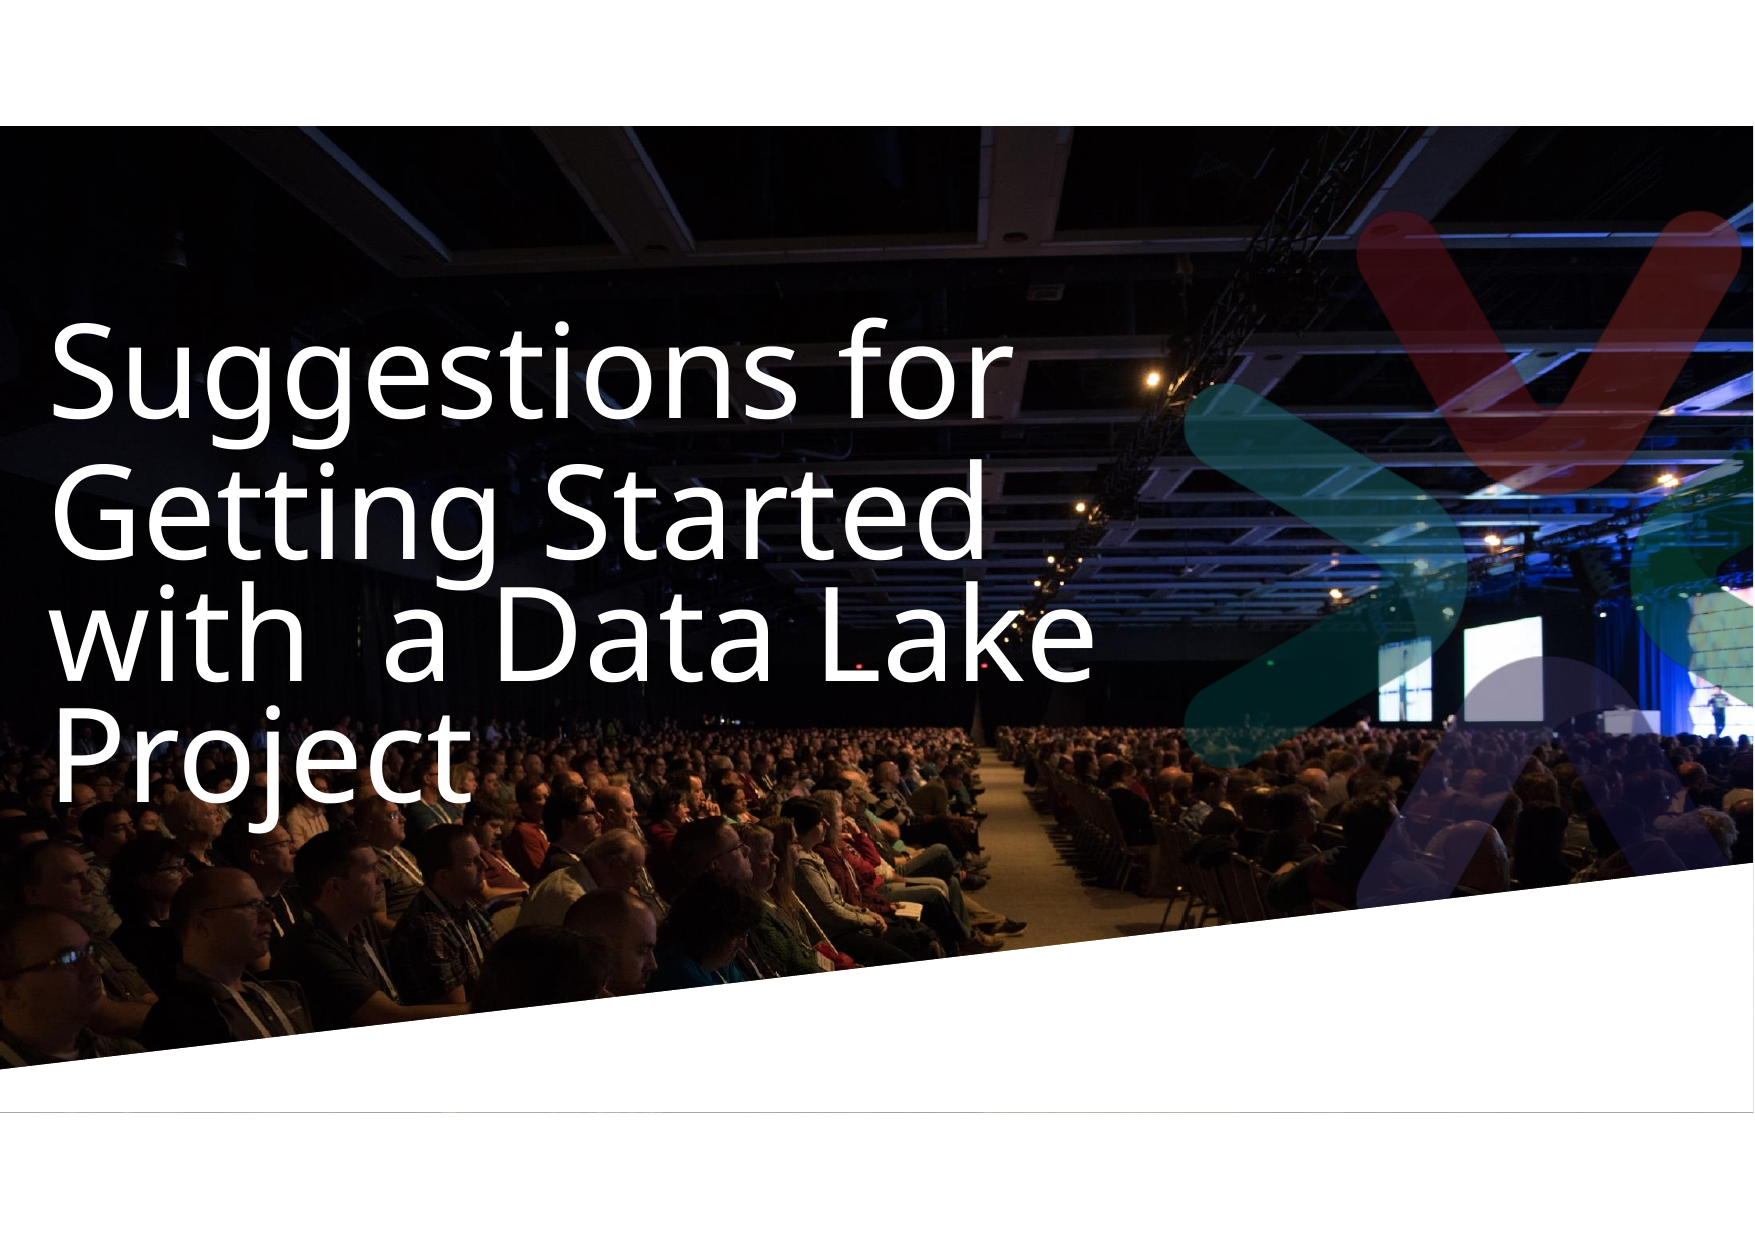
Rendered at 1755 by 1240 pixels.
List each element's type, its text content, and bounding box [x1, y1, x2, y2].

picture [0, 126, 1754, 1069]
text_box Suggestions for Getting Started with a Data Lake Project [45, 303, 1145, 827]
